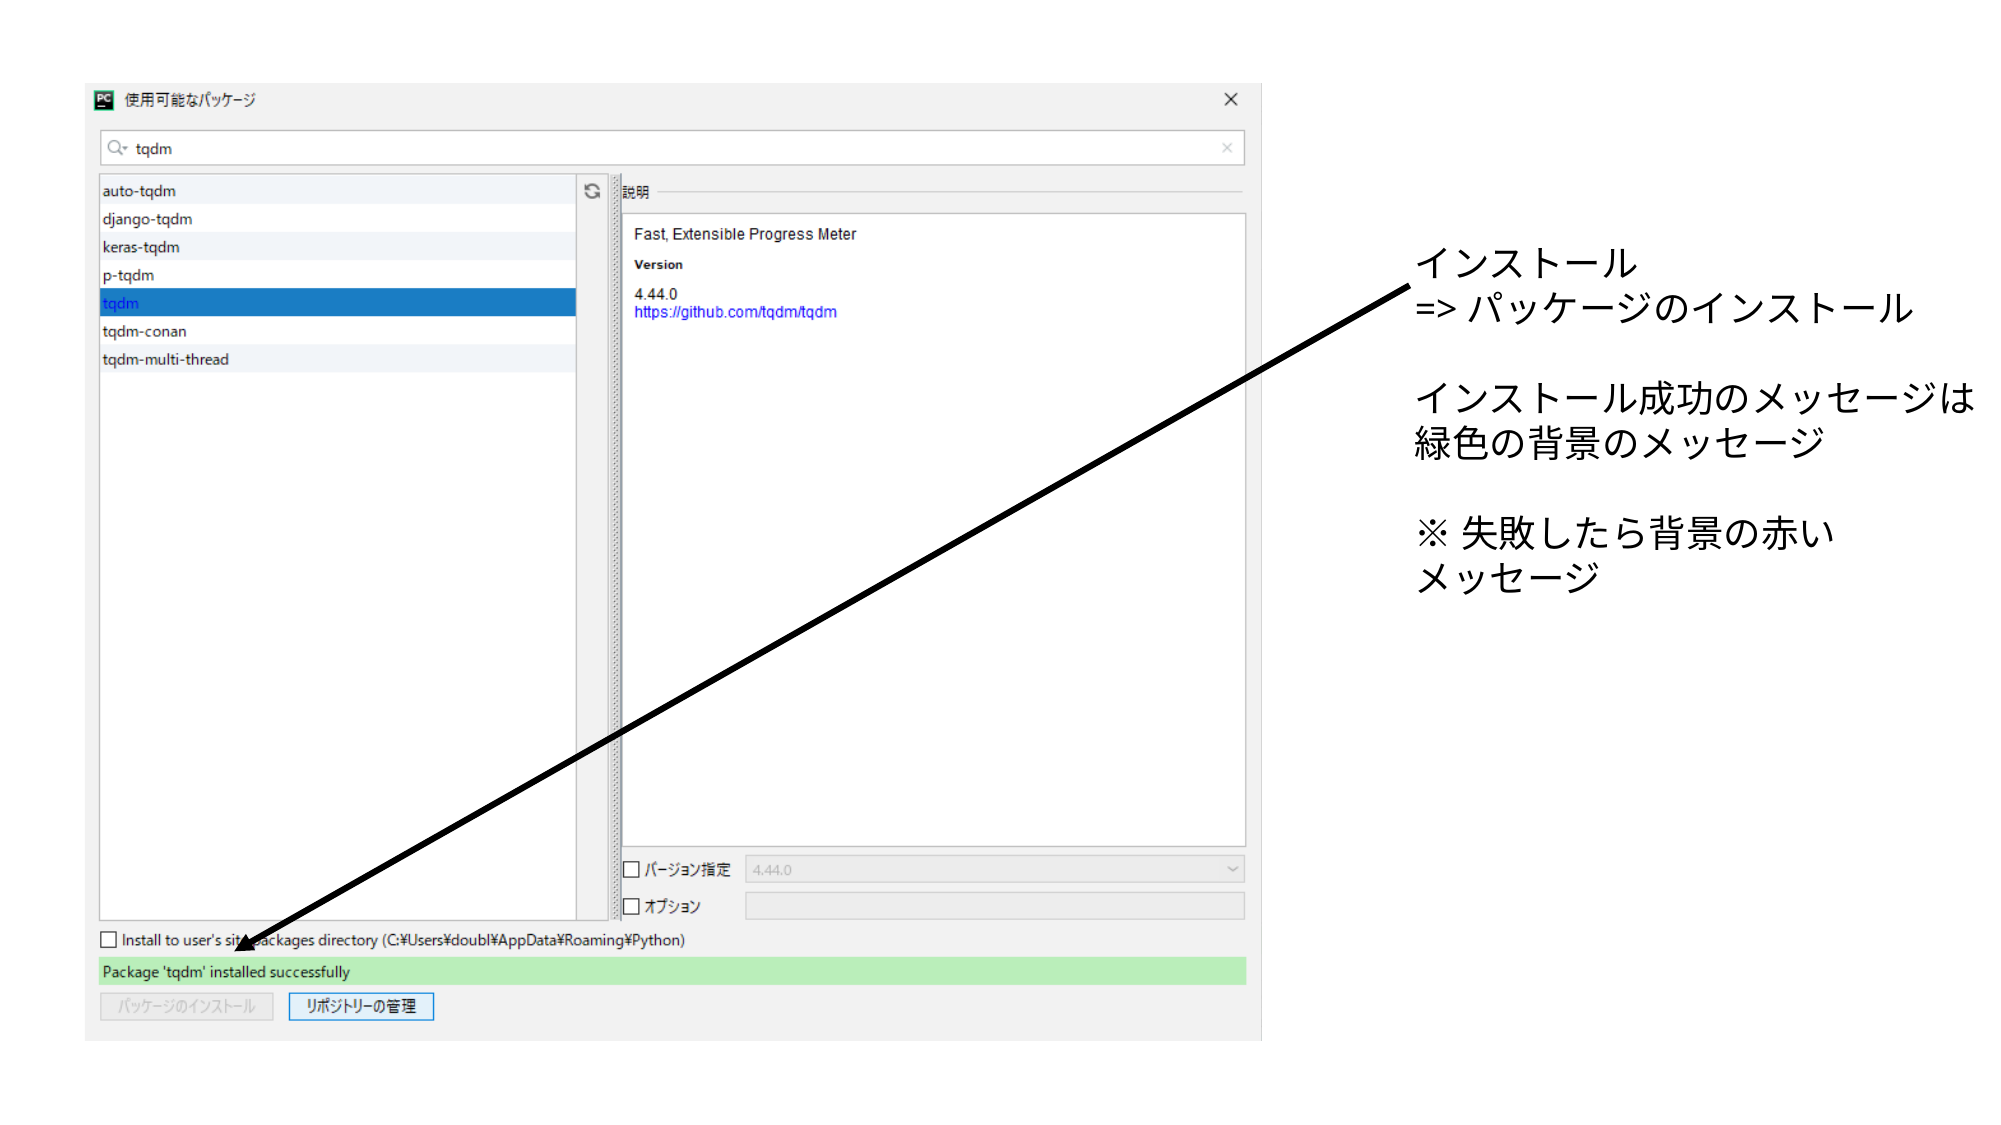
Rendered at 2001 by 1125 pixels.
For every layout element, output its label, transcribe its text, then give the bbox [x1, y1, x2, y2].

picture [84, 83, 1262, 1041]
text_box インストール =>パッケージのインストール インストール成功のメッセージは 緑色の背景のメッセージ ※失敗したら背景の赤い メッセージ [1399, 232, 2000, 608]
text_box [234, 285, 1410, 952]
